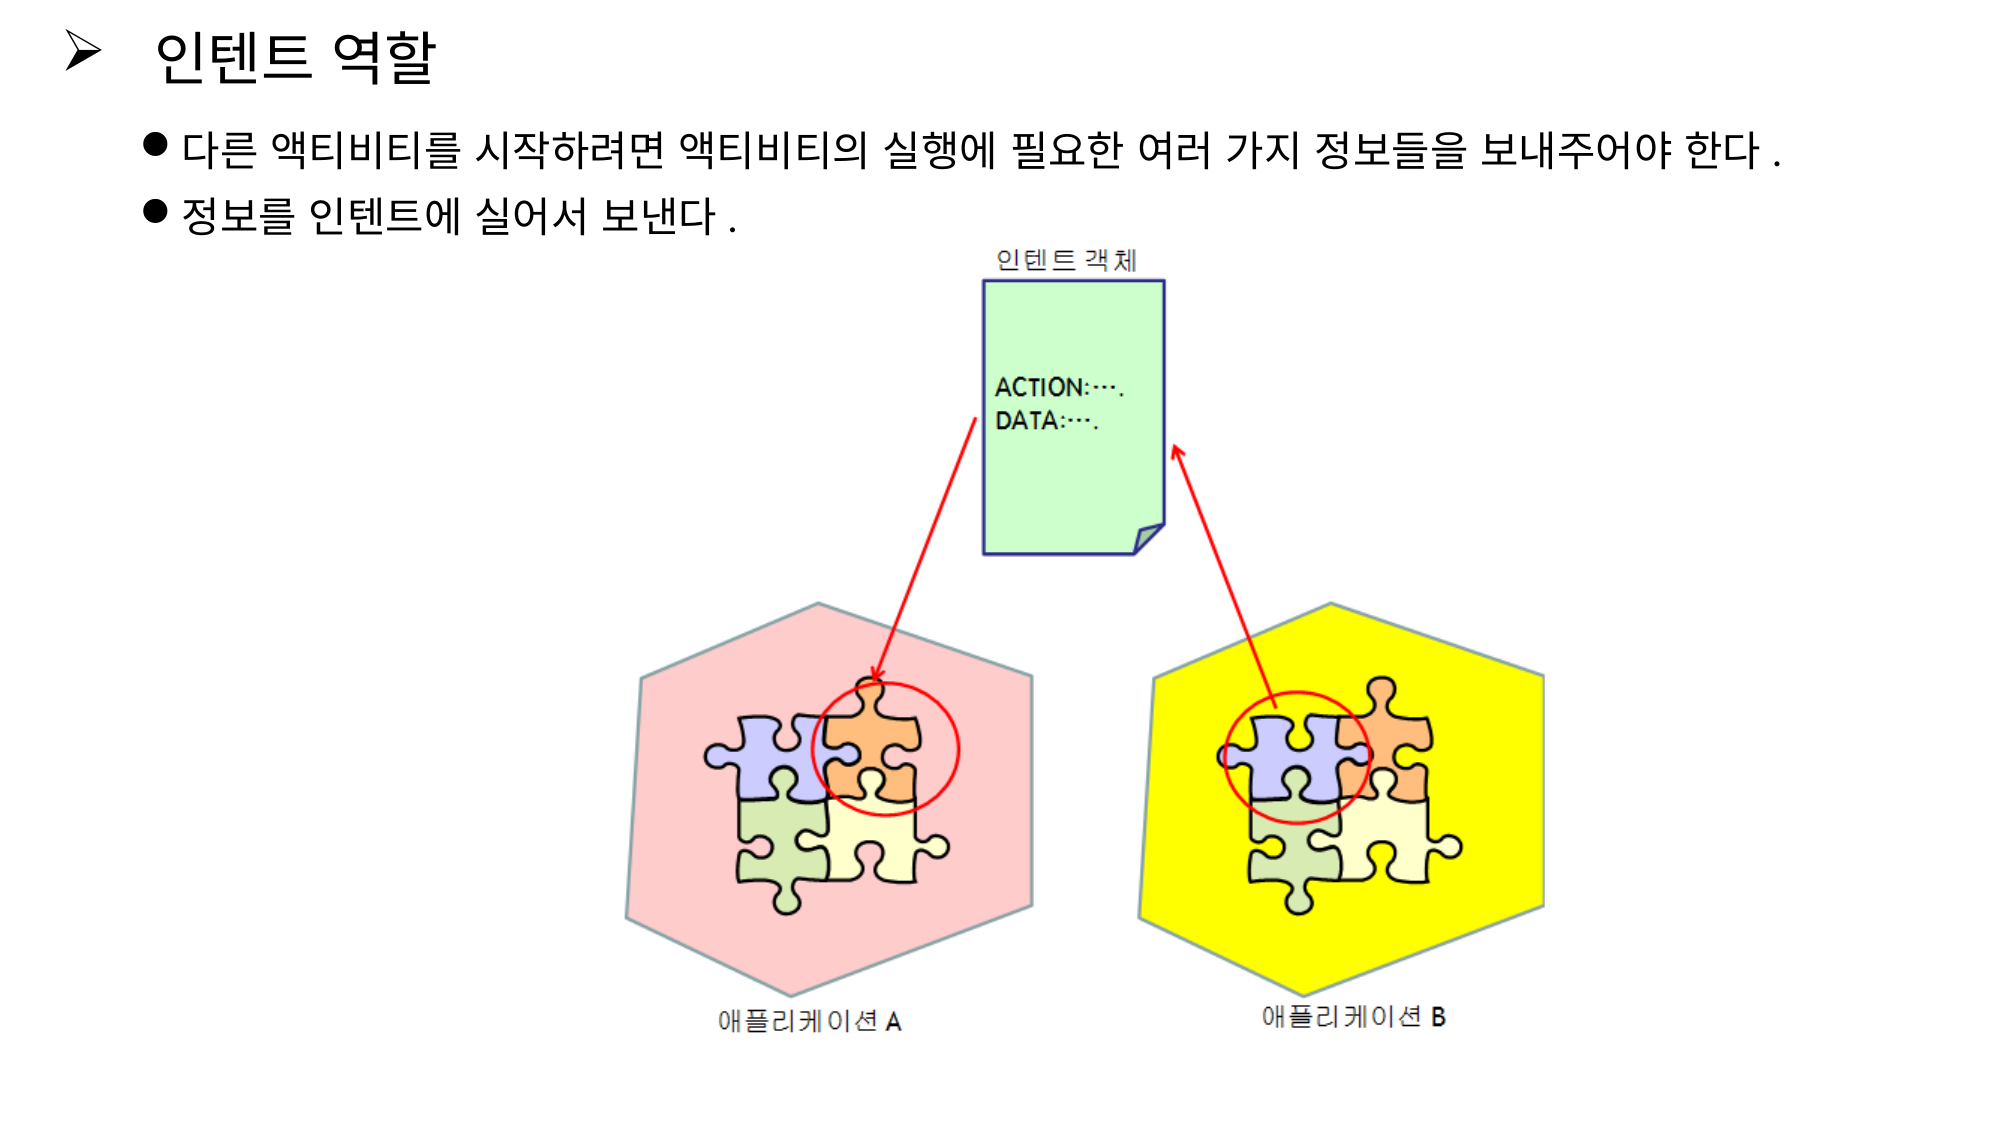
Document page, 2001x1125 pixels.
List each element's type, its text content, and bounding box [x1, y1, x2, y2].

list 다른 액티비티를 시작하려면 액티비티의 실행에 필요한 여러 가지 정보들을 보내주어야 한다. 정보를 인텐트에 실어서 보낸다. [124, 122, 1907, 837]
title 인텐트 역할 [45, 31, 654, 91]
picture [619, 236, 1557, 1040]
